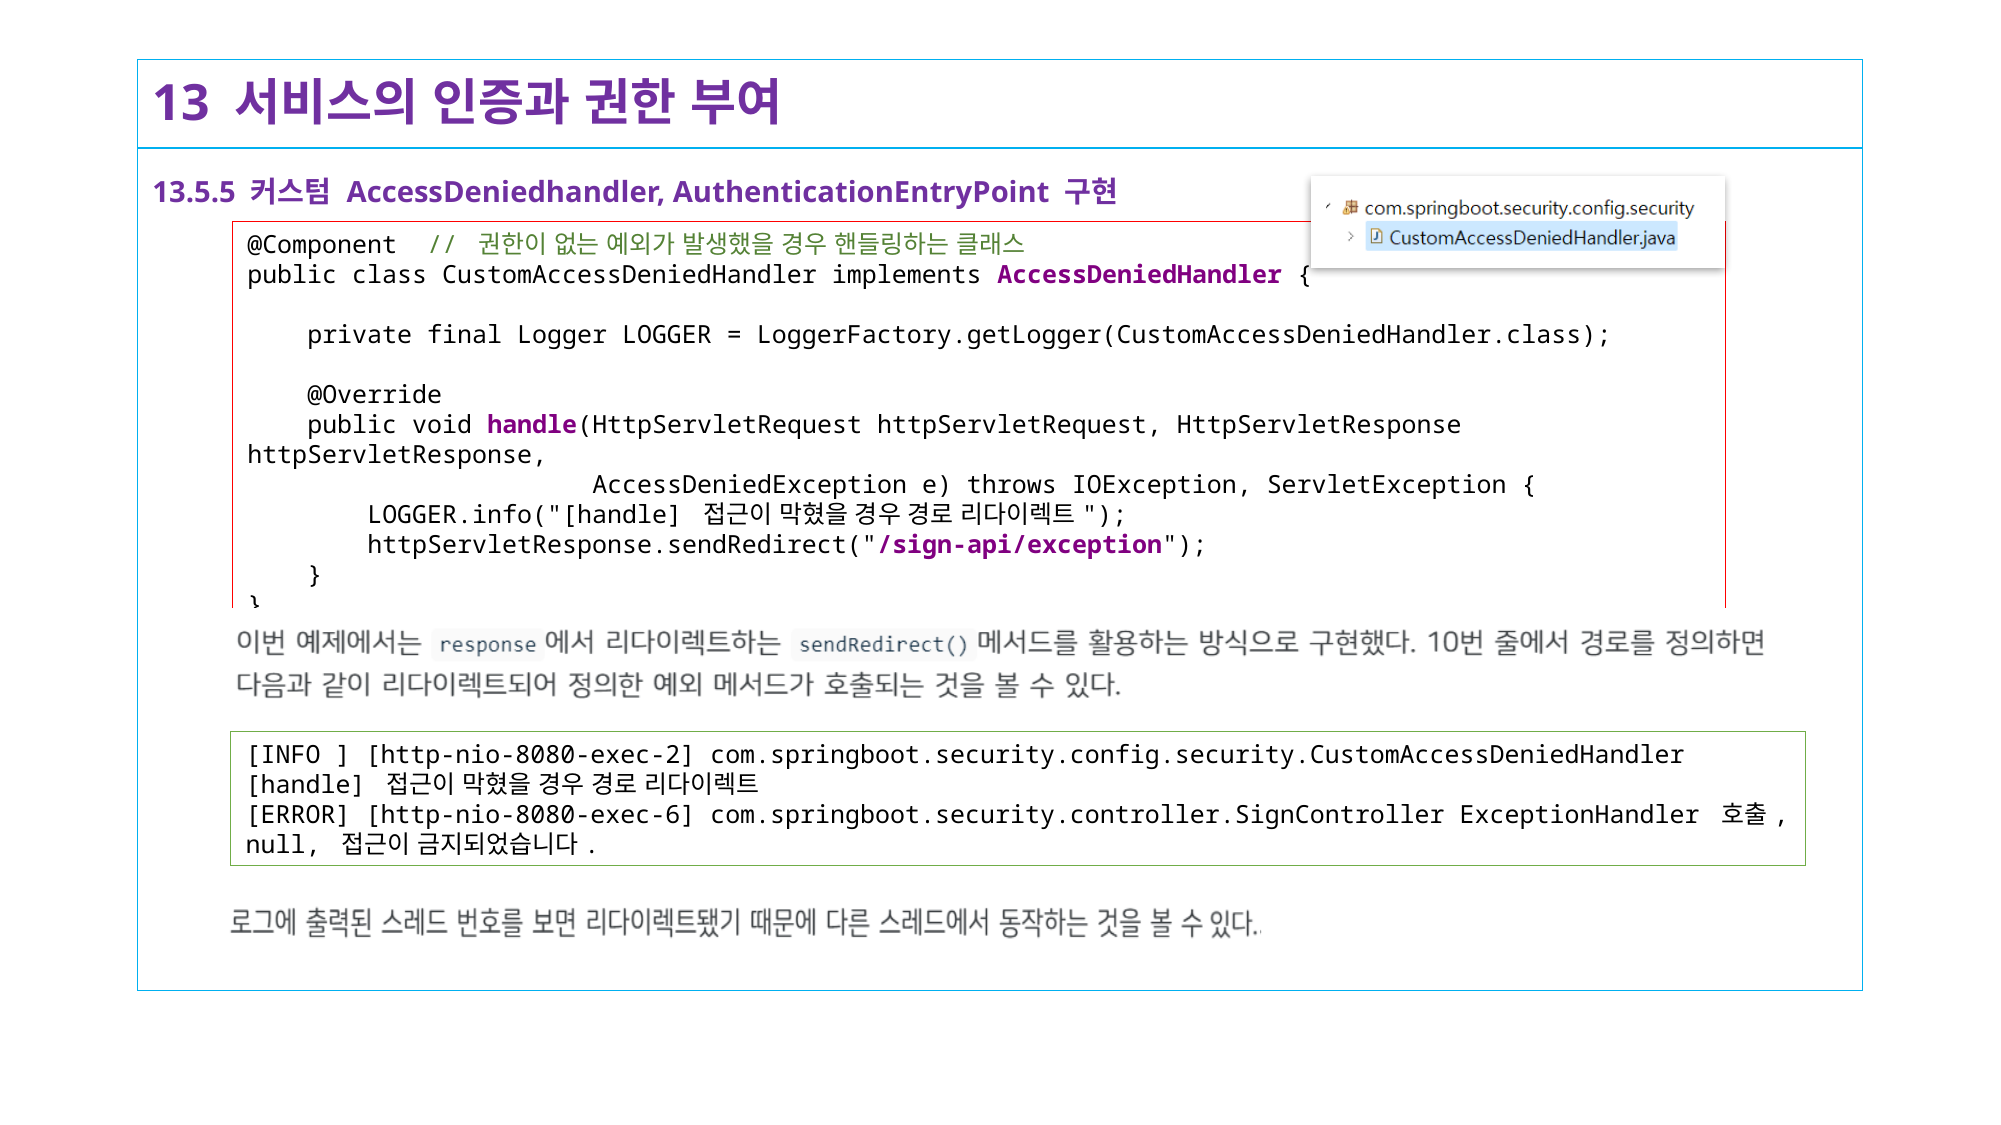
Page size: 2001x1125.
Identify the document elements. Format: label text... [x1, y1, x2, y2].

picture [225, 608, 1775, 711]
picture [1325, 190, 1710, 254]
list 13.5.5 커스텀 AccessDeniedhandler, AuthenticationEntryPoint 구현 [137, 148, 1863, 991]
text_box @Component // 권한이 없는 예외가 발생했을 경우 핸들링하는 클래스 public class CustomAccessDeniedHandler implements AccessDeniedHandler { private final Logger LOGGER = LoggerFactory.getLogger(CustomAccessDeniedHandler.class); @Override public void handle(HttpServletRequest httpServletRequest, HttpServletResponse httpServletResponse, AccessDeniedException e) throws IOException, ServletException { LOGGER.info("[handle] 접근이 막혔을 경우 경로 리다이렉트"); httpServletResponse.sendRedirect("/sign-api/exception"); } } [232, 221, 1726, 608]
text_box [217, 889, 1284, 955]
text_box [INFO ] [http-nio-8080-exec-2] com.springboot.security.config.security.CustomAccessDeniedHandler [handle] 접근이 막혔을 경우 경로 리다이렉트 [ERROR] [http-nio-8080-exec-6] com.springboot.security.controller.SignController ExceptionHandler 호출, null, 접근이 금지되었습니다. [230, 731, 1806, 866]
title 13 서비스의 인증과 권한 부여 [137, 59, 1863, 148]
